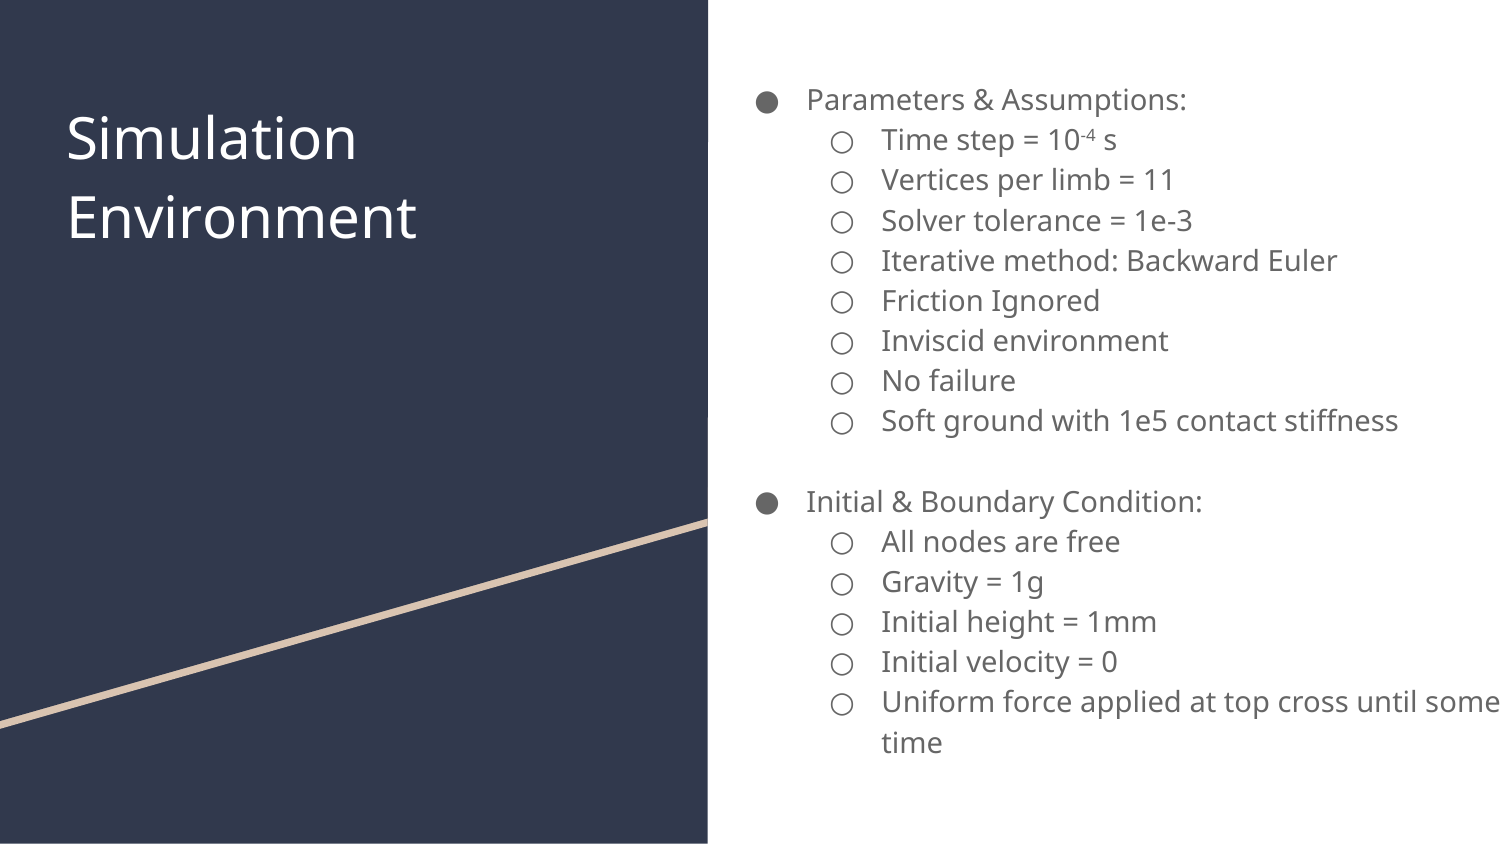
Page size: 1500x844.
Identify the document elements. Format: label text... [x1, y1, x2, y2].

list Parameters & Assumptions: Time step = 10-4 s Vertices per limb = 11 Solver tolerance = 1e-3 Iterative method: Backward Euler Friction Ignored Inviscid environment No failure Soft ground with 1e5 contact stiffness Initial & Boundary Condition: All nodes are free Gravity = 1g Initial height = 1mm Initial velocity = 0 Uniform force applied at top cross until some time [716, 61, 1500, 734]
title Simulation Environment [51, 82, 660, 494]
